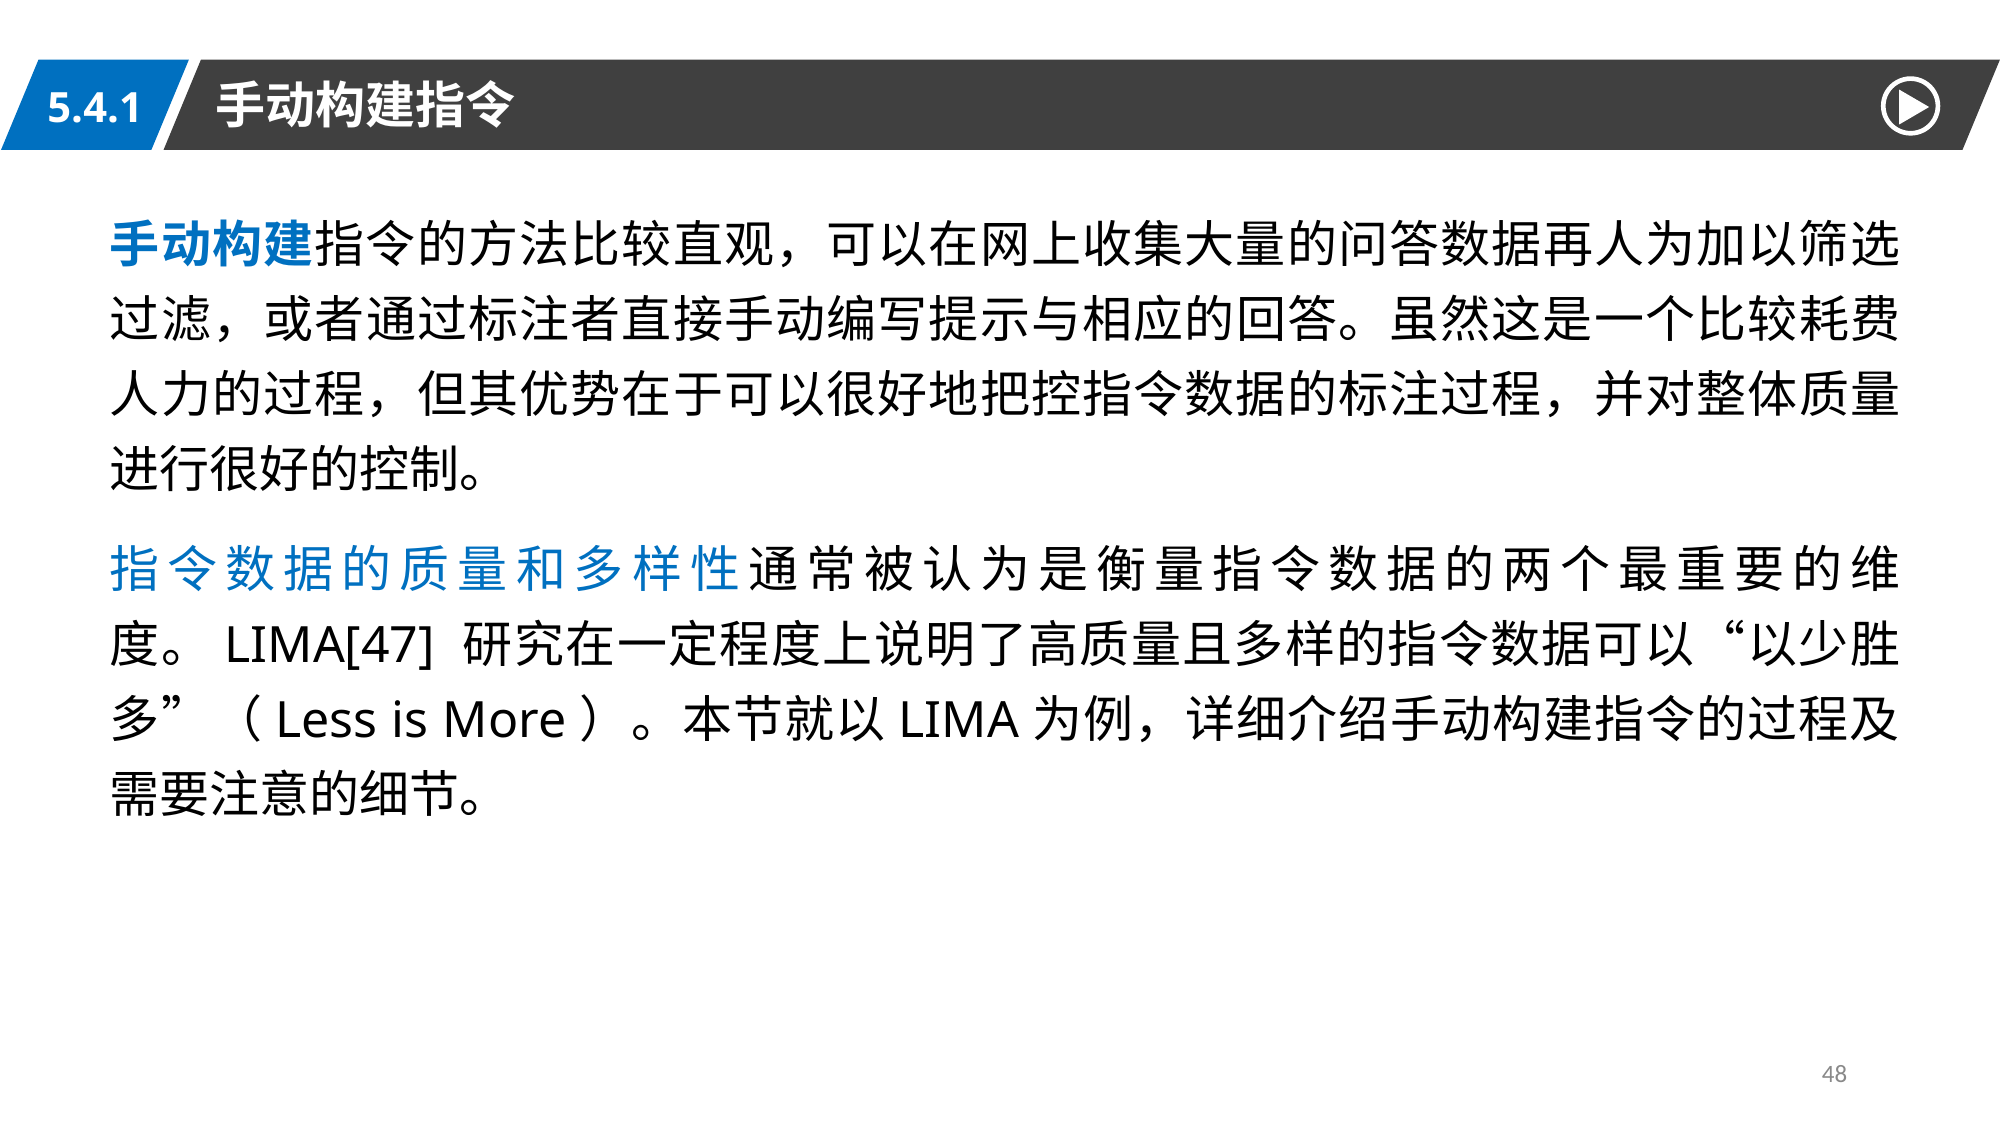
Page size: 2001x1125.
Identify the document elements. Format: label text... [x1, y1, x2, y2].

text_box [1, 89, 157, 150]
slide_number 48 [1412, 1042, 1863, 1103]
text_box 手动构建指令 [200, 66, 531, 142]
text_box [1883, 78, 1939, 134]
text_box [163, 59, 2000, 150]
text_box [32, 59, 189, 120]
text_box 手动构建指令的方法比较直观，可以在网上收集大量的问答数据再人为加以筛选过滤，或者通过标注者直接手动编写提示与相应的回答。虽然这是一个比较耗费人力的过程，但其优势在于可以很好地把控指令数据的标注过程，并对整体质量进行很好的控制。 指令数据的质量和多样性通常被认为是衡量指令数据的两个最重要的维度。LIMA[47] 研究在一定程度上说明了高质量且多样的指令数据可以“以少胜多”（Less is More）。本节就以LIMA为例，详细介绍手动构建指令的过程及需要注意的细节。 [94, 189, 1915, 830]
text_box 5.4.1 [26, 73, 164, 138]
